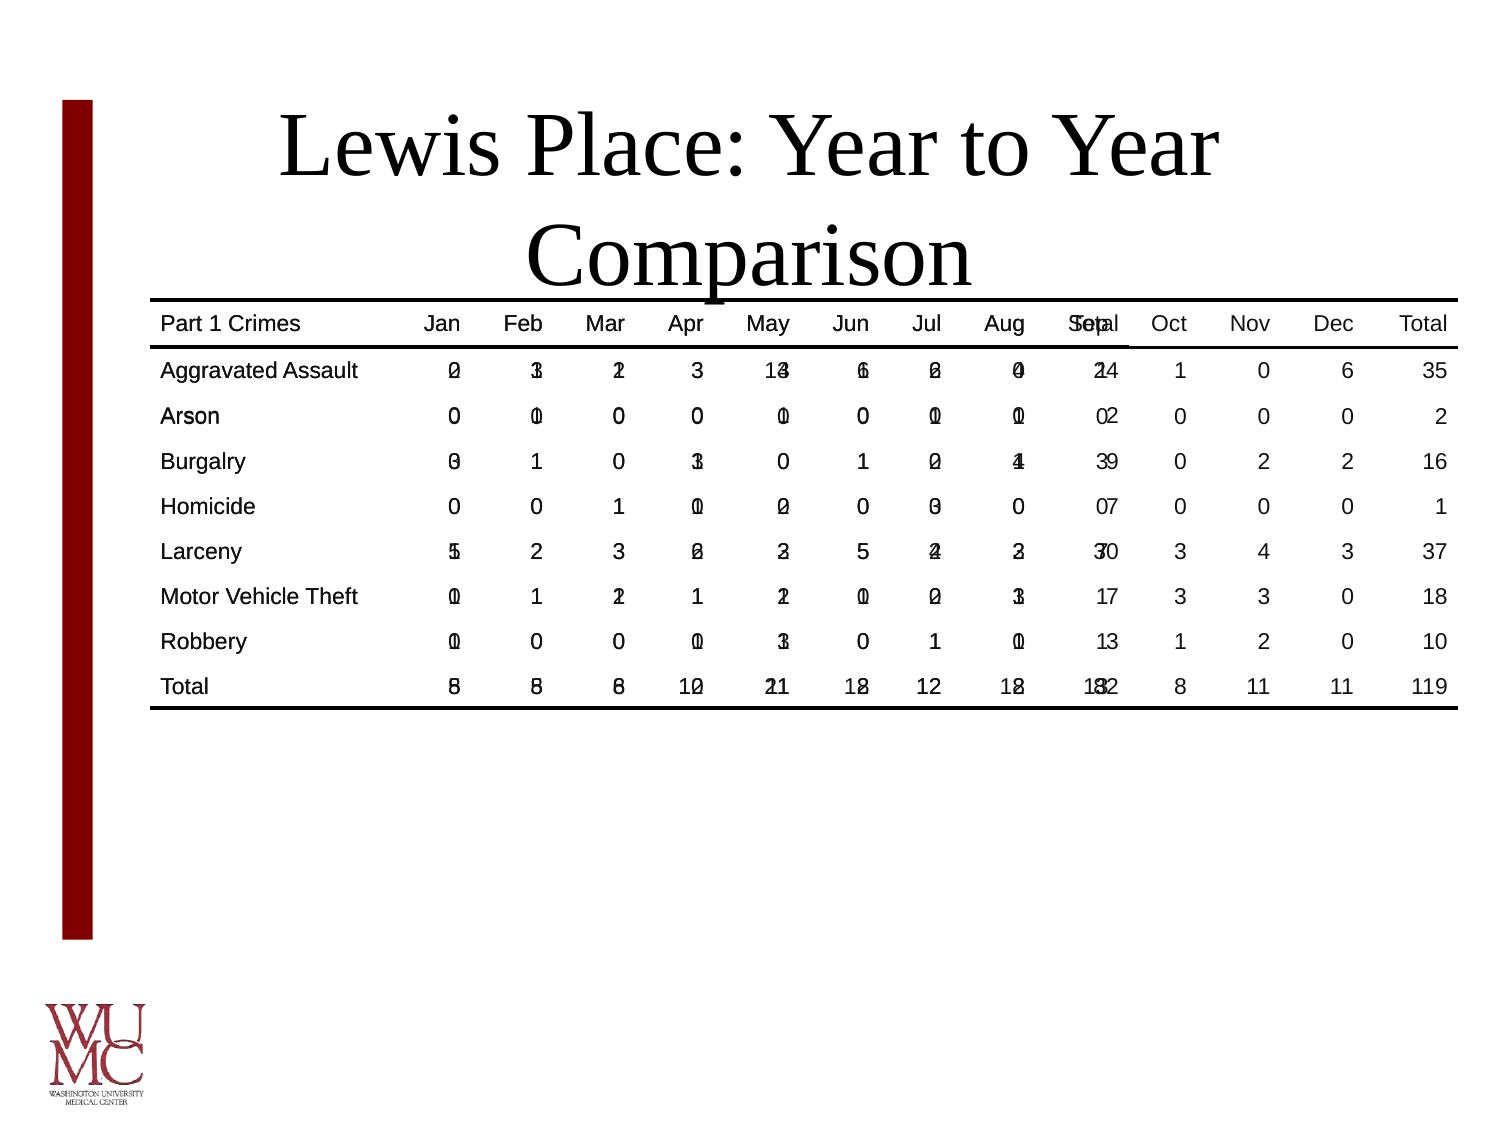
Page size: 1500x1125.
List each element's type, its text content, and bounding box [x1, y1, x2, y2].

table_cell 0 [553, 618, 636, 665]
table_cell 0 [471, 485, 553, 528]
table_cell 3 [714, 528, 800, 575]
title Lewis Place: Year to Year Comparison [112, 99, 1388, 288]
table_header Total [1364, 302, 1458, 346]
table_cell 0 [1197, 395, 1281, 438]
table_header Aug [952, 302, 1035, 345]
table_header Jan [391, 302, 471, 345]
table_cell Robbery [150, 618, 391, 665]
table_cell Arson [150, 395, 391, 437]
table_header Part 1 Crimes [150, 302, 391, 345]
table_cell 24 [1035, 349, 1129, 395]
picture [41, 996, 156, 1113]
table_cell 1 [1129, 618, 1197, 665]
table_cell Burgalry [150, 437, 391, 485]
table_cell 8 [553, 665, 636, 706]
table_cell 0 [391, 575, 471, 618]
table_cell 4 [952, 437, 1035, 485]
table_cell 1 [714, 618, 800, 665]
table_cell 0 [880, 395, 952, 437]
table_cell 3 [636, 349, 714, 395]
table_cell 1 [1129, 349, 1197, 395]
table_cell 12 [880, 665, 952, 706]
table_cell 2 [1364, 395, 1458, 438]
table_header May [714, 302, 800, 345]
table_cell 0 [391, 437, 471, 485]
table_cell 1 [636, 575, 714, 618]
table_cell 16 [1364, 438, 1458, 485]
table_cell 4 [880, 528, 952, 575]
table_header Nov [1197, 302, 1281, 346]
table_cell 0 [391, 395, 471, 437]
table_cell 1 [471, 575, 553, 618]
table_cell 4 [1197, 528, 1281, 575]
table_cell Larceny [150, 528, 391, 575]
table_cell 0 [471, 618, 553, 665]
table_header Dec [1281, 302, 1364, 346]
table_cell 3 [471, 349, 553, 395]
table_cell 2 [1197, 618, 1281, 665]
table_cell 0 [553, 395, 636, 437]
table_cell 9 [1035, 437, 1129, 485]
table_header Jul [880, 302, 952, 345]
table_cell 2 [1281, 438, 1364, 485]
table_cell 0 [952, 485, 1035, 528]
table_cell 2 [714, 485, 800, 528]
table_cell 119 [1364, 665, 1458, 706]
table_cell 0 [800, 618, 880, 665]
table_cell 1 [636, 437, 714, 485]
table_cell 0 [1197, 349, 1281, 395]
table_cell 8 [800, 665, 880, 706]
table_cell 0 [952, 395, 1035, 437]
table_cell 5 [391, 665, 471, 706]
table_cell 0 [391, 485, 471, 528]
table_cell 0 [952, 349, 1035, 395]
table_cell 5 [391, 528, 471, 575]
table_cell 3 [1129, 575, 1197, 618]
table_cell 1 [636, 485, 714, 528]
table_cell 11 [1281, 665, 1364, 706]
table_cell 2 [880, 437, 952, 485]
table_cell 6 [1281, 349, 1364, 395]
table_cell 1 [952, 618, 1035, 665]
table_cell 1 [1364, 485, 1458, 528]
table_cell 1 [800, 575, 880, 618]
table_cell Total [150, 665, 391, 706]
table_cell 35 [1364, 349, 1458, 395]
table_cell 8 [1129, 665, 1197, 706]
table_cell 3 [1035, 618, 1129, 665]
table_cell 8 [471, 665, 553, 706]
table_cell 0 [391, 618, 471, 665]
table_cell 2 [880, 349, 952, 395]
table_cell 2 [553, 575, 636, 618]
table_cell 13 [714, 349, 800, 395]
table_cell 10 [1364, 618, 1458, 665]
table_cell 0 [714, 437, 800, 485]
table_cell 1 [553, 485, 636, 528]
table_cell 1 [880, 618, 952, 665]
table_cell Motor Vehicle Theft [150, 575, 391, 618]
table_cell 82 [1035, 665, 1129, 706]
table_cell 2 [1035, 395, 1129, 437]
table_cell 0 [636, 618, 714, 665]
table_cell 18 [1364, 575, 1458, 618]
table_cell 0 [1129, 438, 1197, 485]
table_cell 12 [636, 665, 714, 706]
table_cell 0 [880, 575, 952, 618]
table_cell 2 [1197, 438, 1281, 485]
table_header Feb [471, 302, 553, 345]
table_header Oct [1129, 302, 1197, 346]
table_cell 7 [1035, 485, 1129, 528]
table_cell 3 [1197, 575, 1281, 618]
table_cell 1 [714, 395, 800, 437]
table_cell 0 [1281, 575, 1364, 618]
table_cell 0 [1129, 485, 1197, 528]
table_header Apr [636, 302, 714, 345]
table_cell 1 [800, 437, 880, 485]
table_cell 0 [1281, 395, 1364, 438]
table_header Mar [553, 302, 636, 345]
table_cell 6 [636, 528, 714, 575]
table_cell 30 [1035, 528, 1129, 575]
table_cell 1 [714, 575, 800, 618]
table_cell 0 [553, 437, 636, 485]
table_cell 0 [1281, 618, 1364, 665]
table_cell 2 [952, 528, 1035, 575]
table_cell 7 [1035, 575, 1129, 618]
table_cell 0 [1281, 485, 1364, 528]
table_cell 1 [471, 395, 553, 437]
table_cell 0 [636, 395, 714, 437]
table_cell 0 [800, 395, 880, 437]
table_cell 3 [553, 528, 636, 575]
table_cell 3 [1129, 528, 1197, 575]
table_cell 37 [1364, 528, 1458, 575]
table_cell 2 [553, 349, 636, 395]
table_header Jun [800, 302, 880, 345]
table_cell 21 [714, 665, 800, 706]
table_cell 0 [391, 349, 471, 395]
table_cell 8 [952, 665, 1035, 706]
table_cell Homicide [150, 485, 391, 528]
table_cell 0 [1129, 395, 1197, 438]
table_cell 3 [1281, 528, 1364, 575]
table_cell 11 [1197, 665, 1281, 706]
table_cell 1 [471, 437, 553, 485]
table_cell Aggravated Assault [150, 349, 391, 395]
table_cell 3 [880, 485, 952, 528]
table_cell 5 [800, 528, 880, 575]
table_cell 0 [800, 485, 880, 528]
table_cell 0 [1197, 485, 1281, 528]
table_cell 2 [471, 528, 553, 575]
table_cell 1 [952, 575, 1035, 618]
table_cell 1 [800, 349, 880, 395]
table_header Total [1035, 302, 1129, 345]
